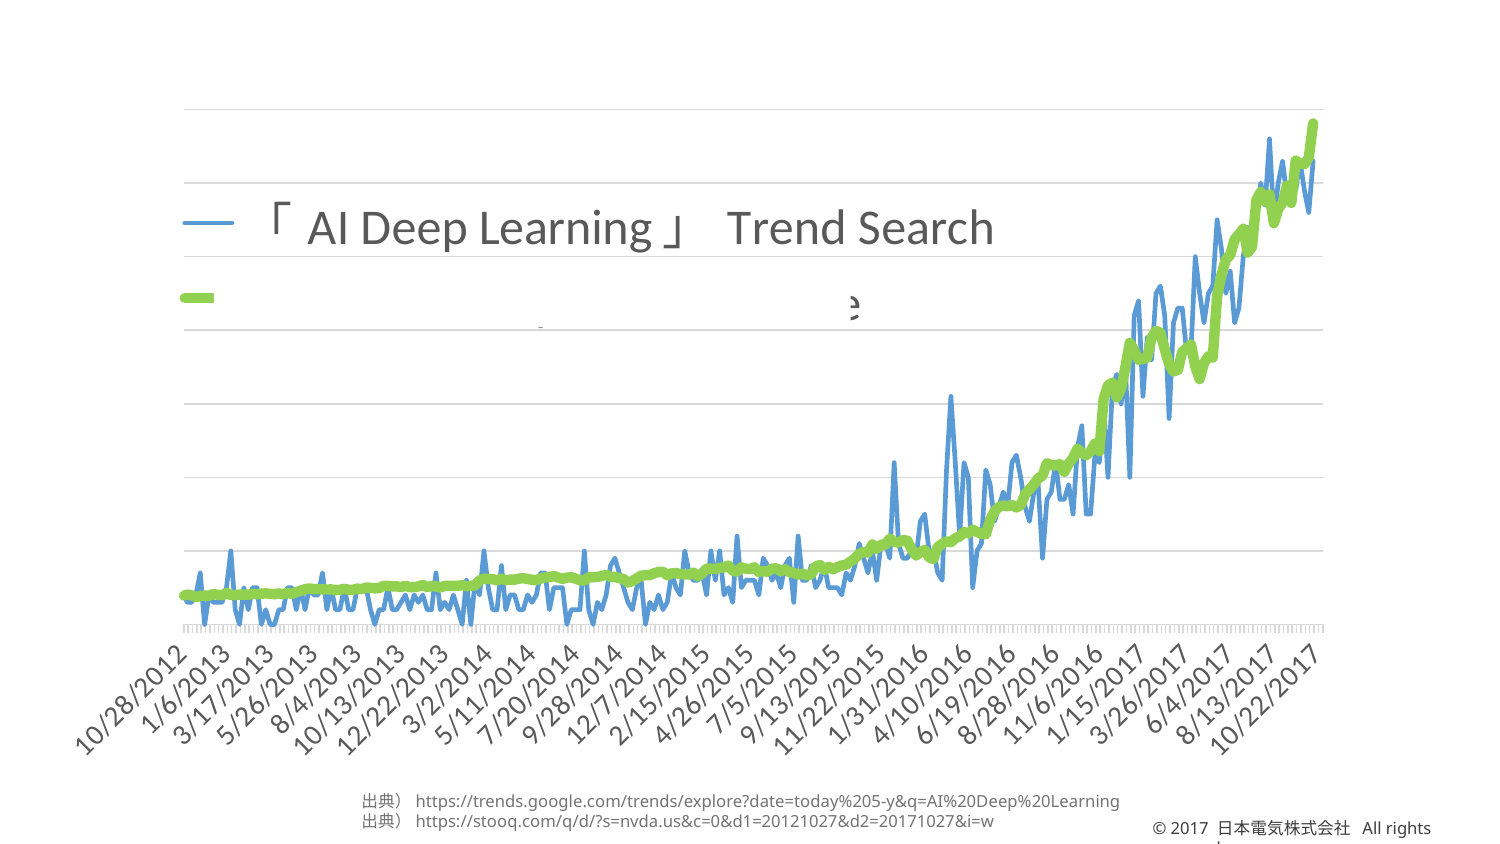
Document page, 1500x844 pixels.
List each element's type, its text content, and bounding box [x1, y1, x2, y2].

chart [57, 74, 1443, 769]
text_box 出典）https://trends.google.com/trends/explore?date=today%205-y&q=AI%20Deep%20Learning 出典）https://stooq.com/q/d/?s=nvda.us&c=0&d1=20121027&d2=20171027&i=w [346, 783, 1154, 838]
